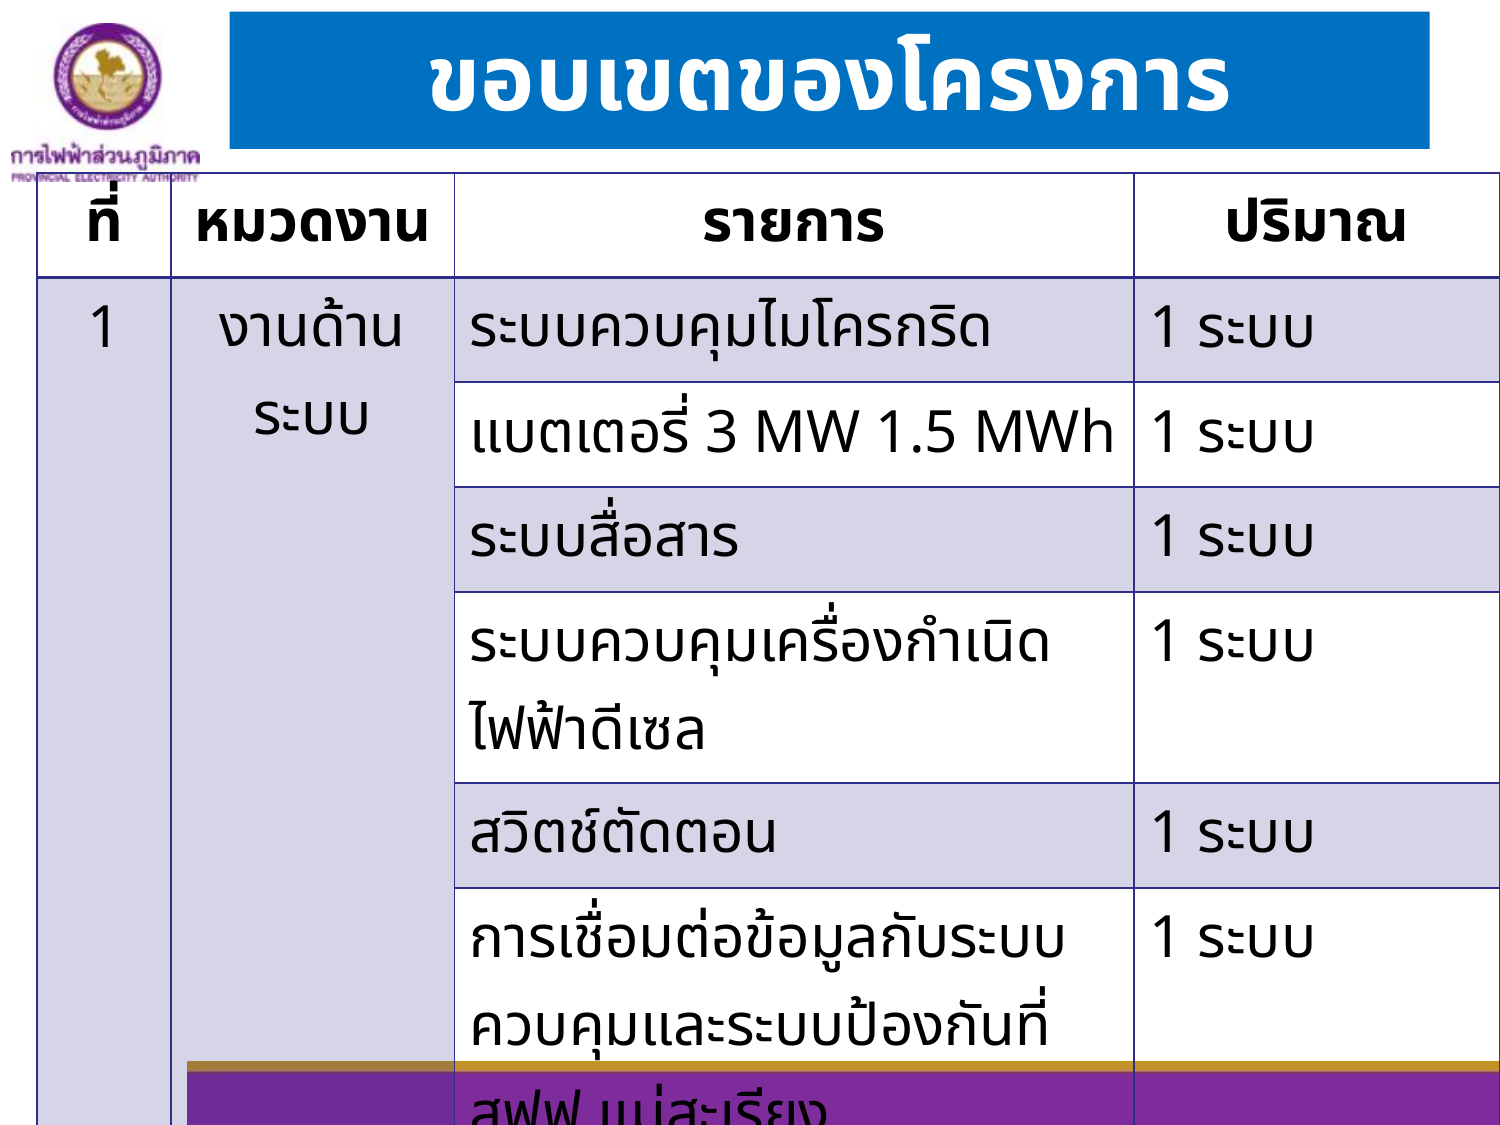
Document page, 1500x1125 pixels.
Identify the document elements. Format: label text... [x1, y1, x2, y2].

text_box ขอบเขตของโครงการ [229, 11, 1430, 149]
table_cell ระบบสื่อสาร [455, 488, 1133, 591]
table_cell 1 ระบบ [1135, 279, 1499, 381]
table_cell 1 ระบบ [1135, 889, 1499, 1125]
table_cell 1 ระบบ [1135, 488, 1499, 591]
table_cell ระบบควบคุมไมโครกริด [455, 279, 1133, 381]
table_cell 1 ระบบ [1135, 383, 1499, 486]
table_cell งานด้านระบบ [172, 279, 454, 1125]
table_header หมวดงาน [172, 174, 454, 276]
table_cell การเชื่อมต่อข้อมูลกับระบบควบคุมและระบบป้องกันที่ สฟฟ.แม่สะเรียง [455, 889, 1133, 1125]
table_header ปริมาณ [1135, 174, 1499, 276]
table_cell 1 ระบบ [1135, 593, 1499, 782]
table_cell 1 [38, 279, 170, 1125]
table_header รายการ [455, 174, 1133, 276]
table_cell แบตเตอรี่ 3 MW 1.5 MWh [455, 383, 1133, 486]
picture [11, 23, 200, 182]
table_header ที่ [38, 174, 170, 276]
table_cell 1 ระบบ [1135, 784, 1499, 887]
table_cell ระบบควบคุมเครื่องกำเนิดไฟฟ้าดีเซล [455, 593, 1133, 782]
table_cell สวิตช์ตัดตอน [455, 784, 1133, 887]
